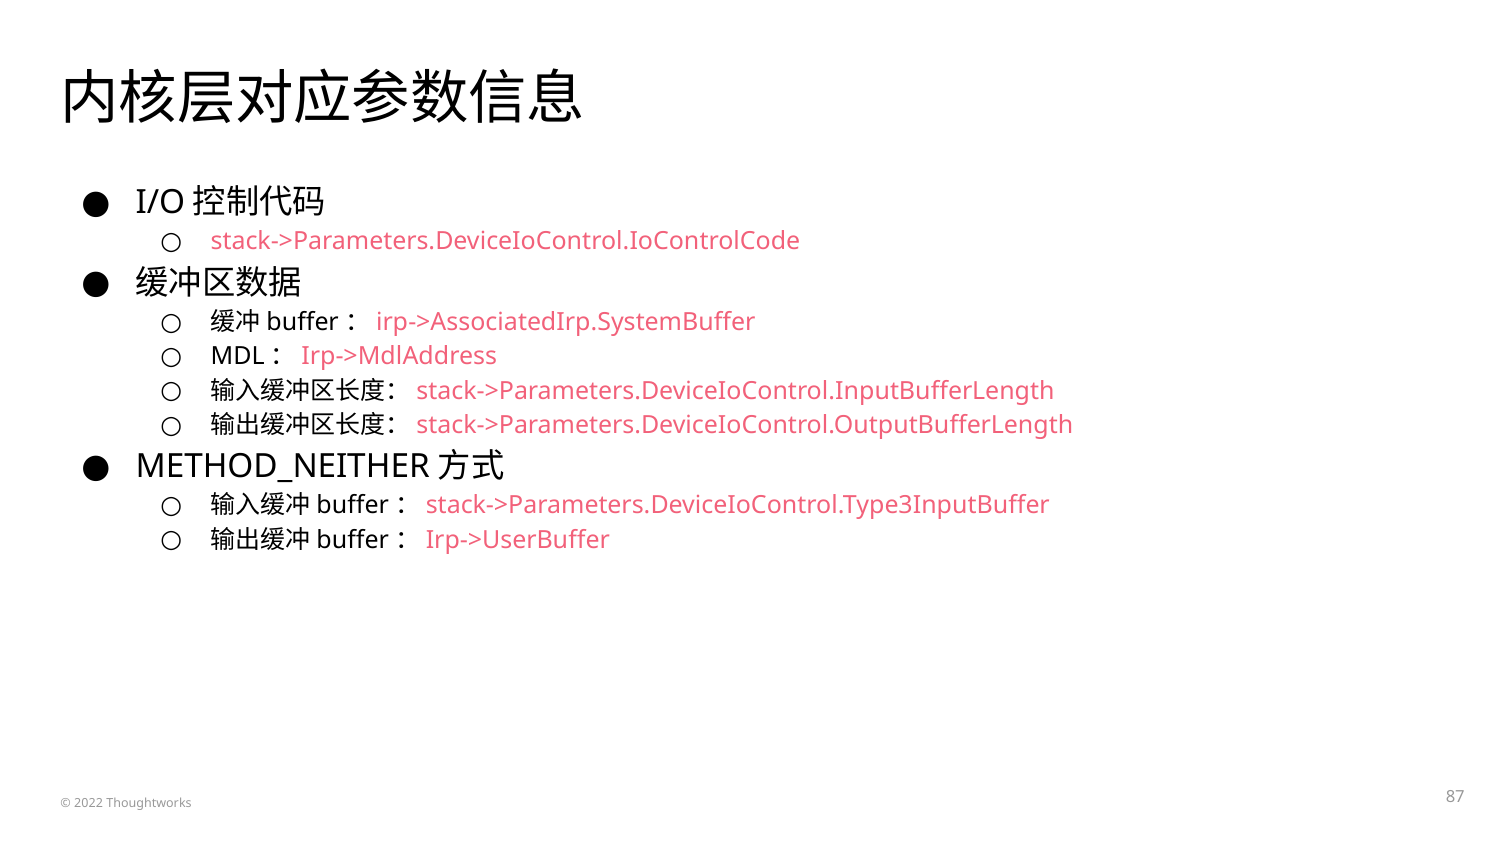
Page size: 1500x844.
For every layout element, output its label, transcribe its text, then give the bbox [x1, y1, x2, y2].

list I/O控制代码 stack->Parameters.DeviceIoControl.IoControlCode 缓冲区数据 缓冲buffer：irp->AssociatedIrp.SystemBuffer MDL：Irp->MdlAddress 输入缓冲区长度：stack->Parameters.DeviceIoControl.InputBufferLength 输出缓冲区长度：stack->Parameters.DeviceIoControl.OutputBufferLength METHOD_NEITHER方式 输入缓冲buffer：stack->Parameters.DeviceIoControl.Type3InputBuffer 输出缓冲buffer：Irp->UserBuffer [60, 174, 1440, 736]
slide_number ‹#› [1389, 764, 1480, 830]
title 内核层对应参数信息 [60, 60, 1440, 154]
